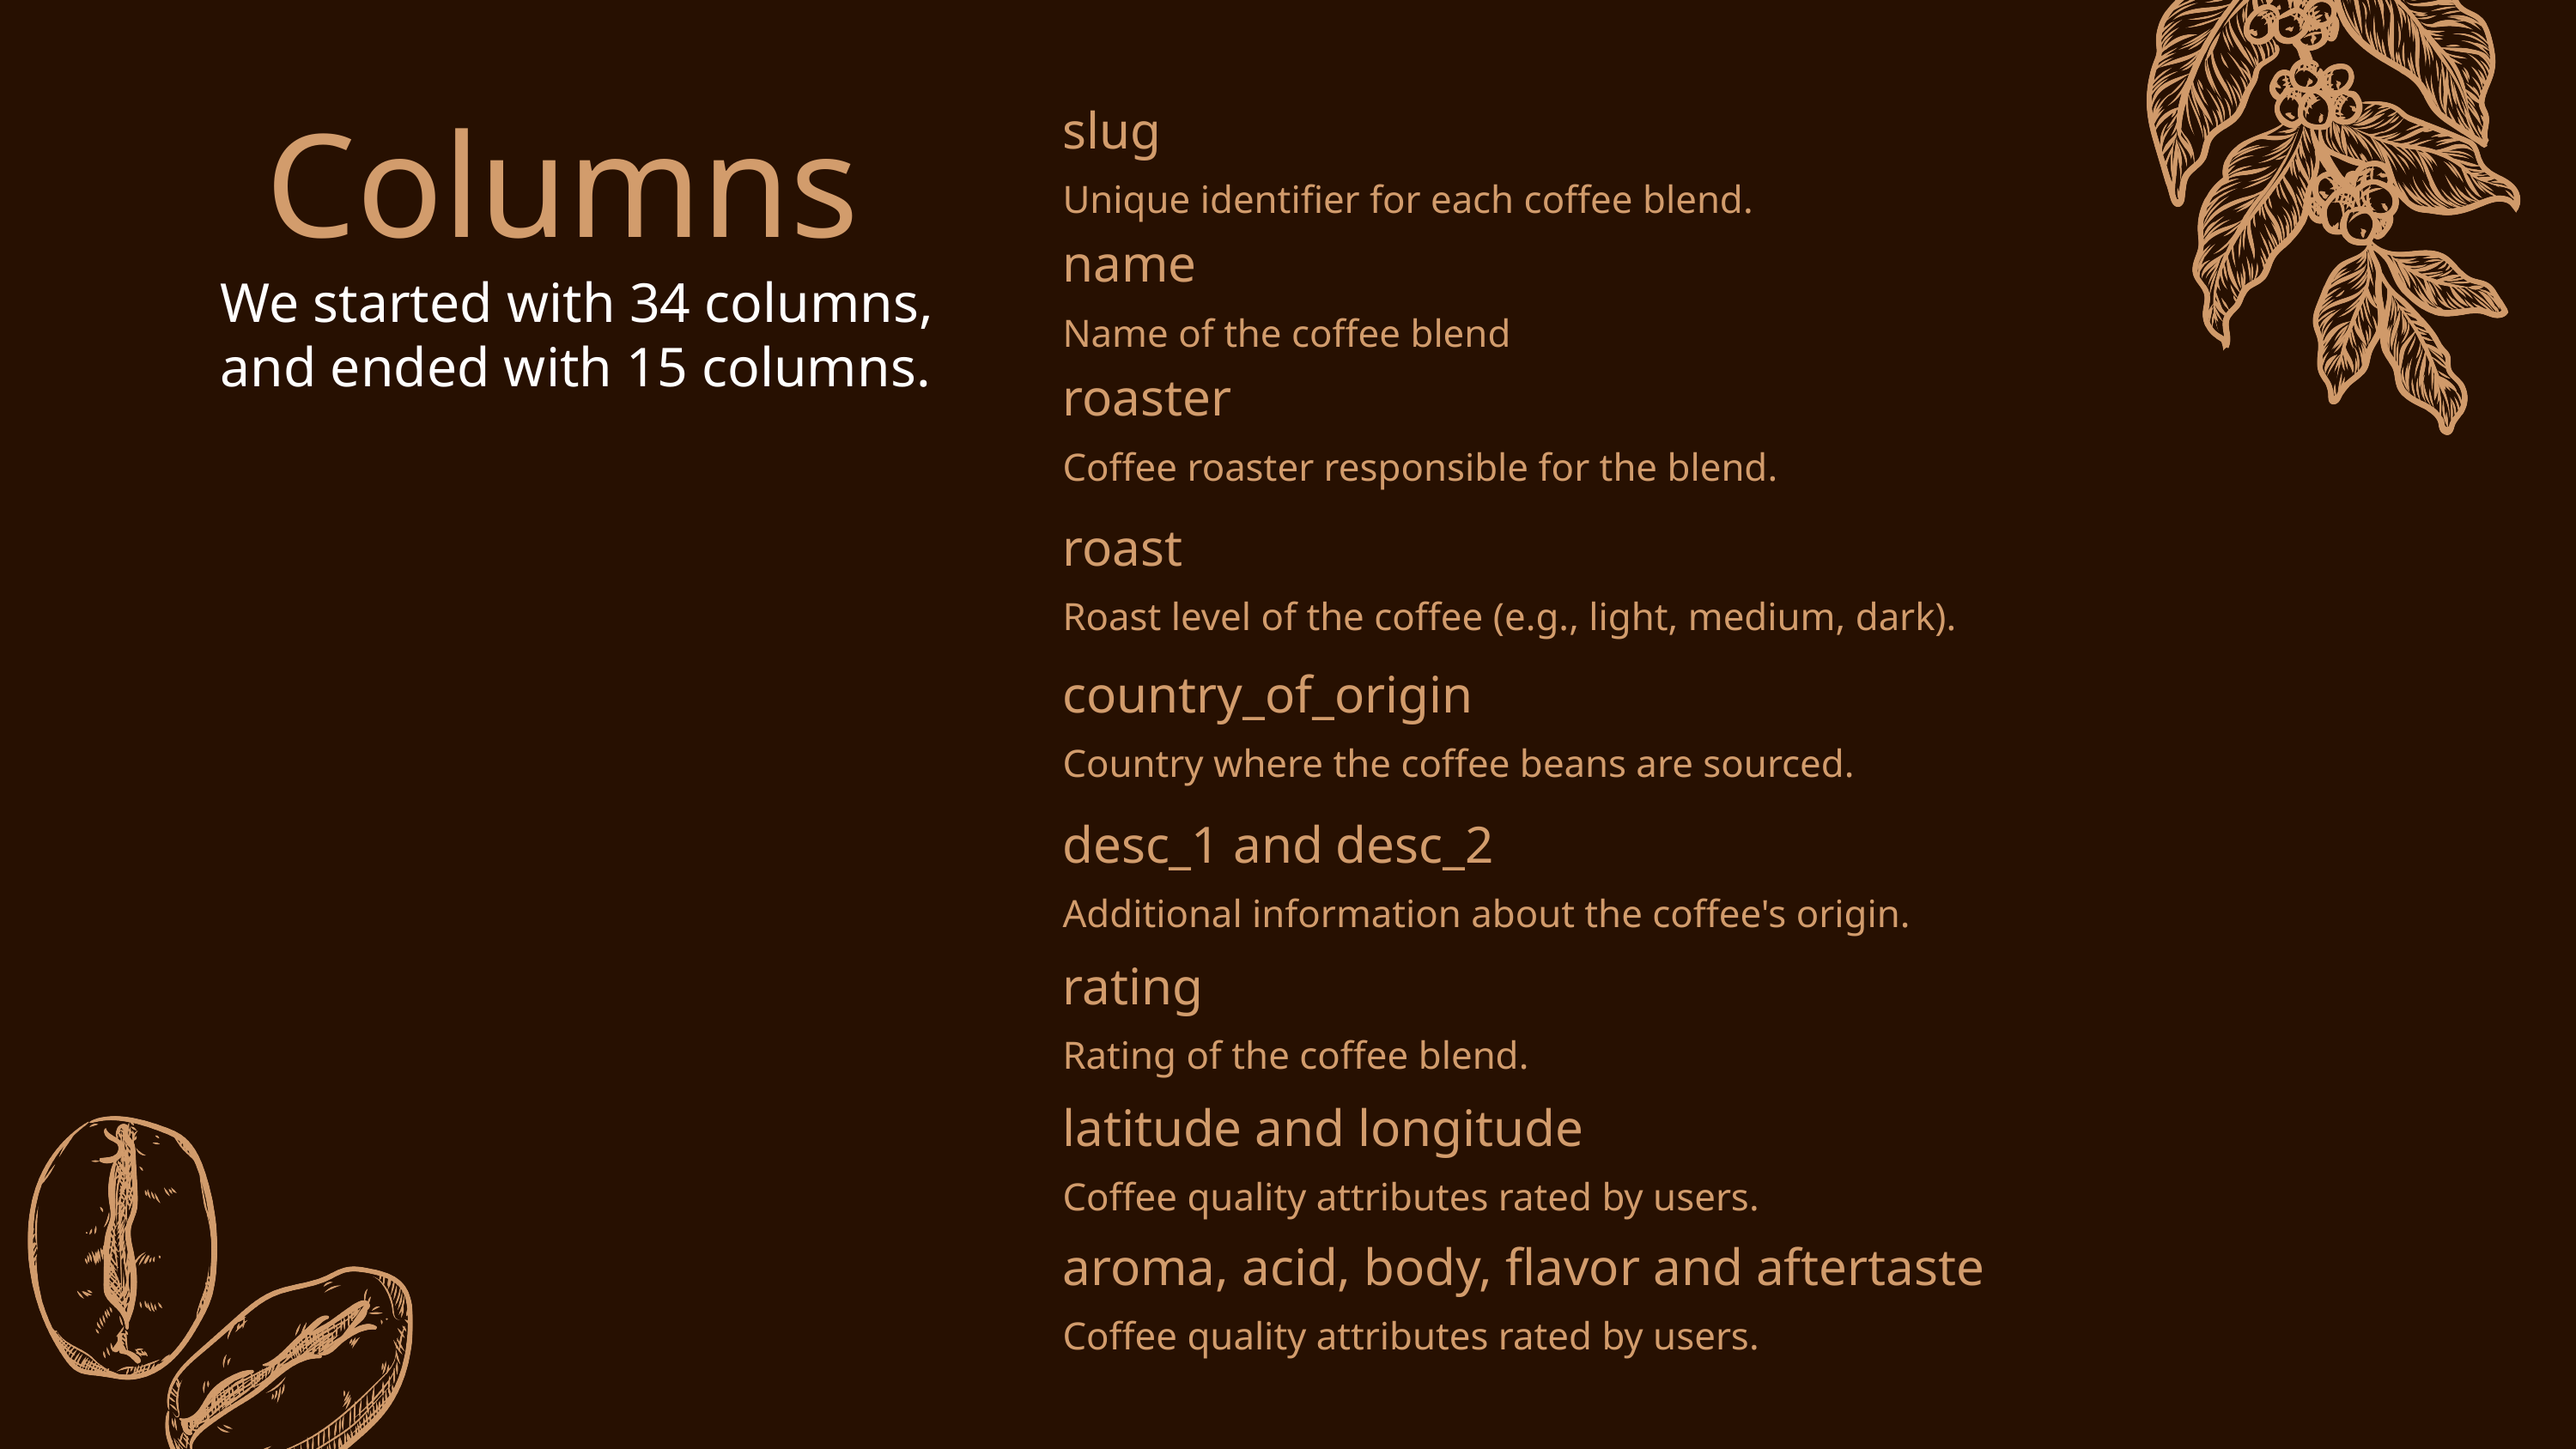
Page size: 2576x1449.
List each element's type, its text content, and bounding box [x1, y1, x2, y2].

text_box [1062, 96, 2239, 1353]
text_box [2146, 0, 2521, 435]
text_box Columns [266, 94, 1040, 266]
text_box We started with 34 columns, and ended with 15 columns. [220, 268, 1012, 397]
text_box [27, 1116, 413, 1449]
